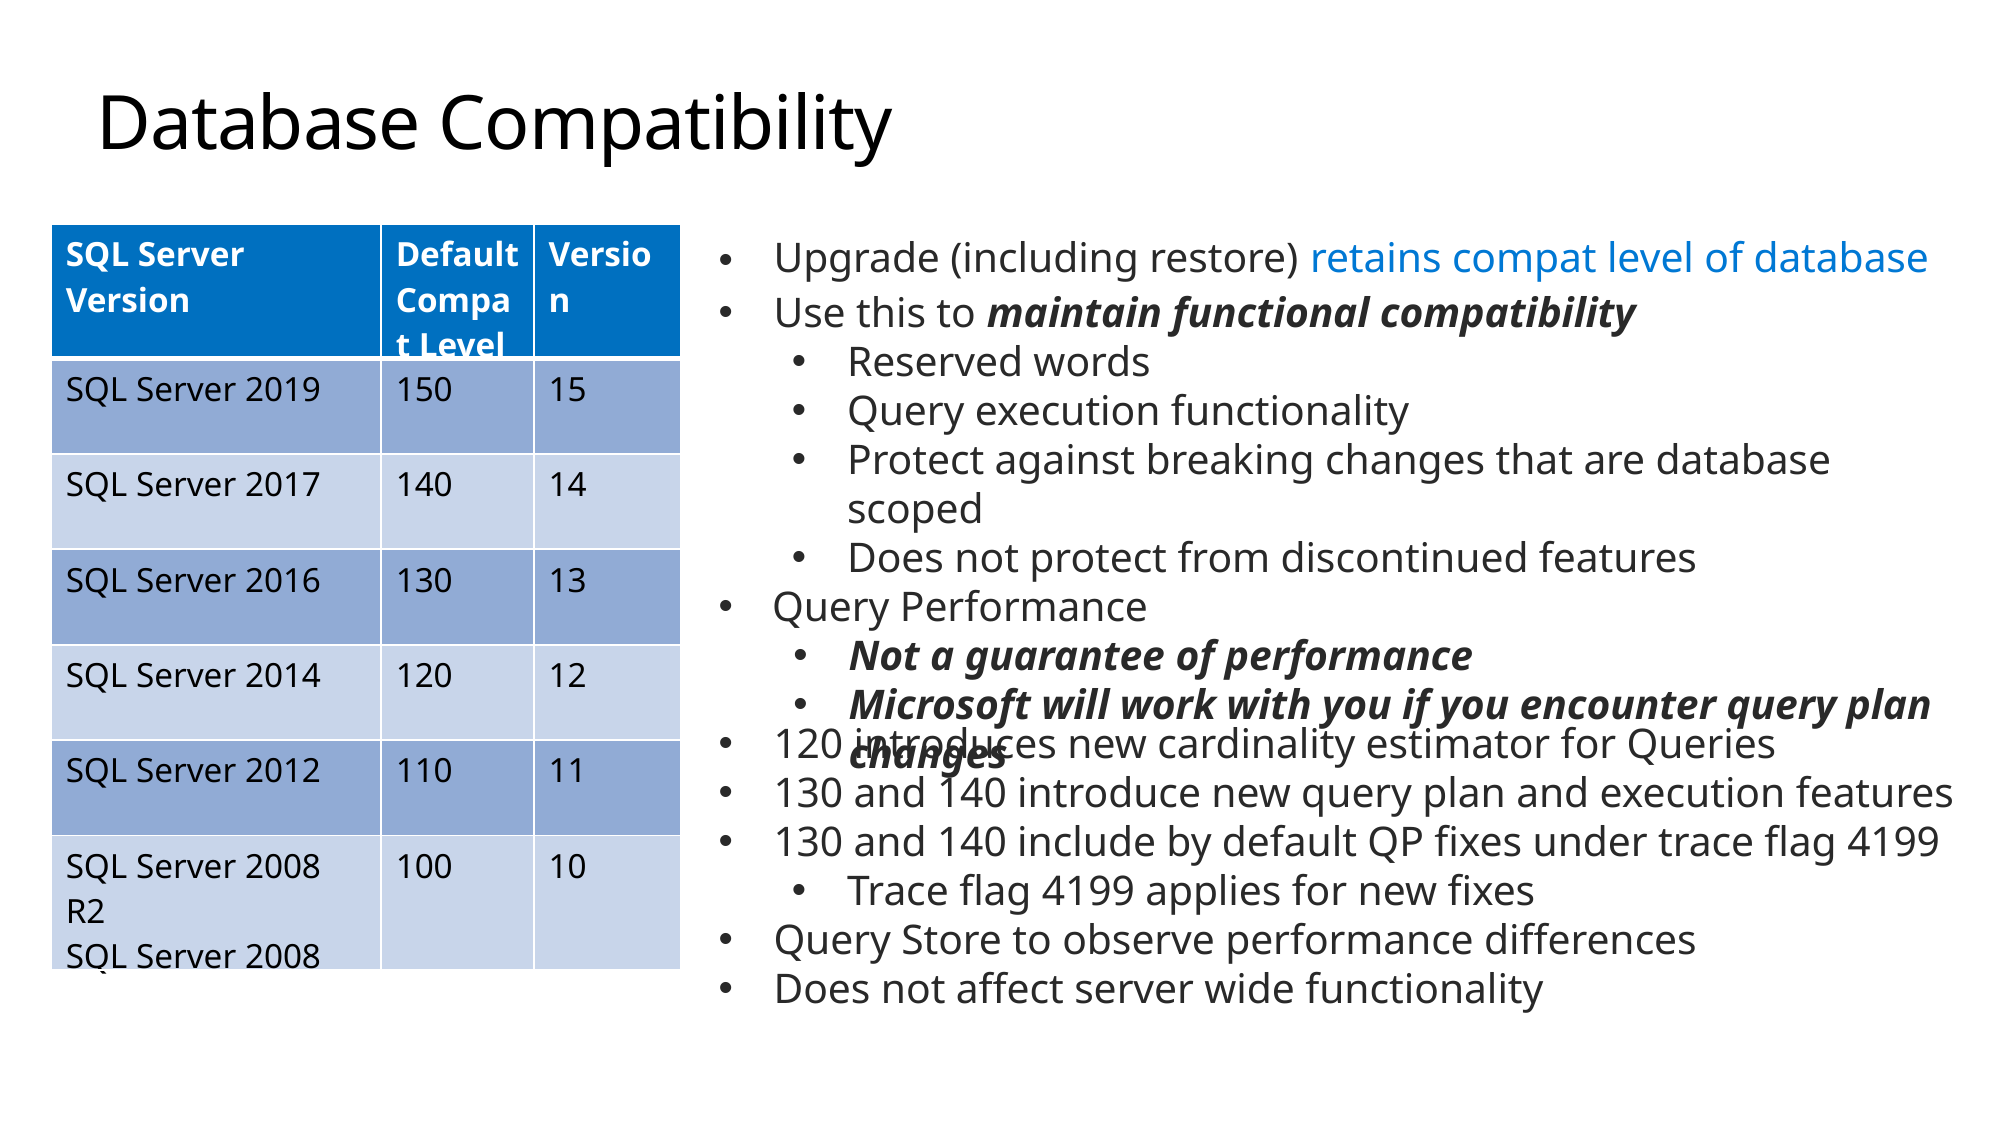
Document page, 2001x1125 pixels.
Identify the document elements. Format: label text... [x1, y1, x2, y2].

table_cell 14 [535, 455, 680, 548]
table_cell 110 [382, 741, 533, 835]
text_box [980, 532, 1020, 592]
table_cell 140 [382, 455, 533, 548]
table_cell 130 [382, 550, 533, 644]
table_cell SQL Server 2014 [52, 646, 380, 739]
table_cell SQL Server 2012 [52, 741, 380, 835]
table_cell SQL Server 2017 [52, 455, 380, 548]
text_box 120 introduces new cardinality estimator for Queries 130 and 140 introduce new query plan and execution features 130 and 140 include by default QP fixes under trace flag 4199 Trace flag 4199 applies for new fixes Query Store to observe performance differences Does not affect server wide functionality [703, 710, 1985, 1019]
title Database Compatibility [96, 75, 1904, 166]
table_cell 12 [535, 646, 680, 739]
table_cell 10 [535, 836, 680, 969]
table_cell SQL Server 2019 [52, 361, 380, 453]
text_box Upgrade (including restore) retains compat level of database Use this to maintain functional compatibility Reserved words Query execution functionality Protect against breaking changes that are database scoped Does not protect from discontinued features Query Performance Not a guarantee of performance Microsoft will work with you if you encounter query plan changes [703, 223, 1985, 710]
table_header Default Compat Level [382, 225, 533, 356]
table_cell 100 [382, 836, 533, 969]
table_cell 150 [382, 361, 533, 453]
table_cell 120 [382, 646, 533, 739]
table_cell 13 [535, 550, 680, 644]
table_cell SQL Server 2016 [52, 550, 380, 644]
table_header SQL Server Version [52, 225, 380, 356]
table_header Version [535, 225, 680, 356]
table_cell 15 [535, 361, 680, 453]
table_cell 11 [535, 741, 680, 835]
table_cell SQL Server 2008 R2 SQL Server 2008 [52, 836, 380, 969]
